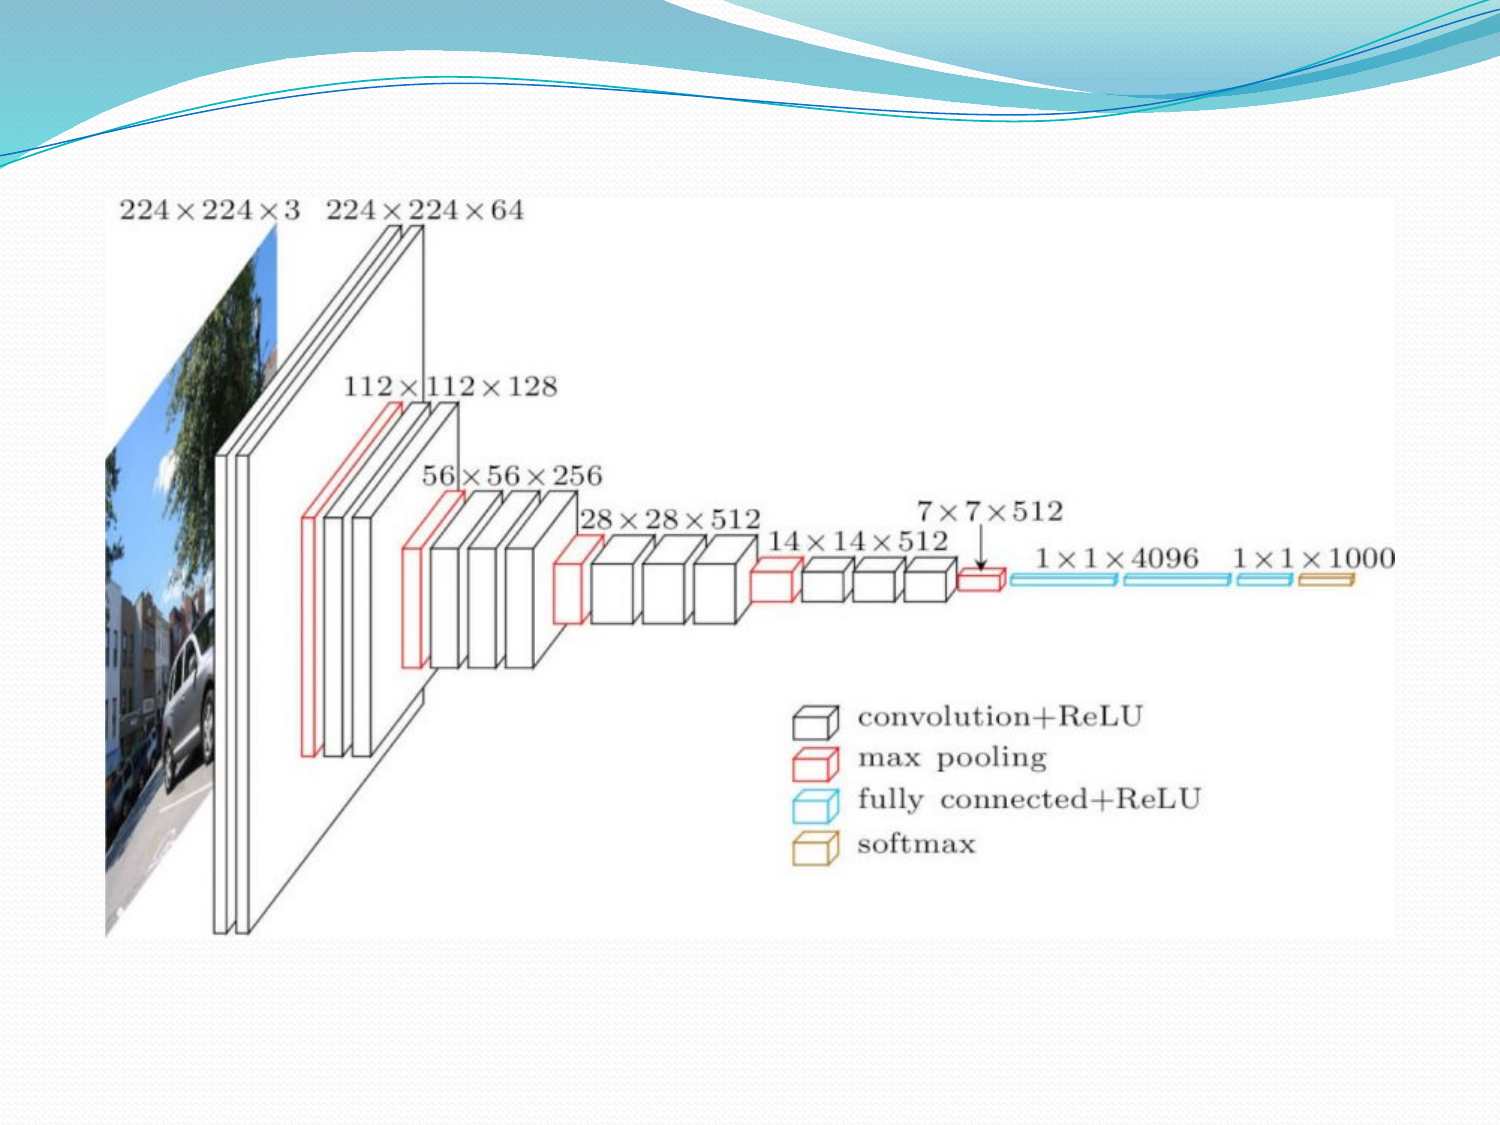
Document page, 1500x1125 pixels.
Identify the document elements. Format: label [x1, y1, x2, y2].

list [105, 198, 1395, 938]
